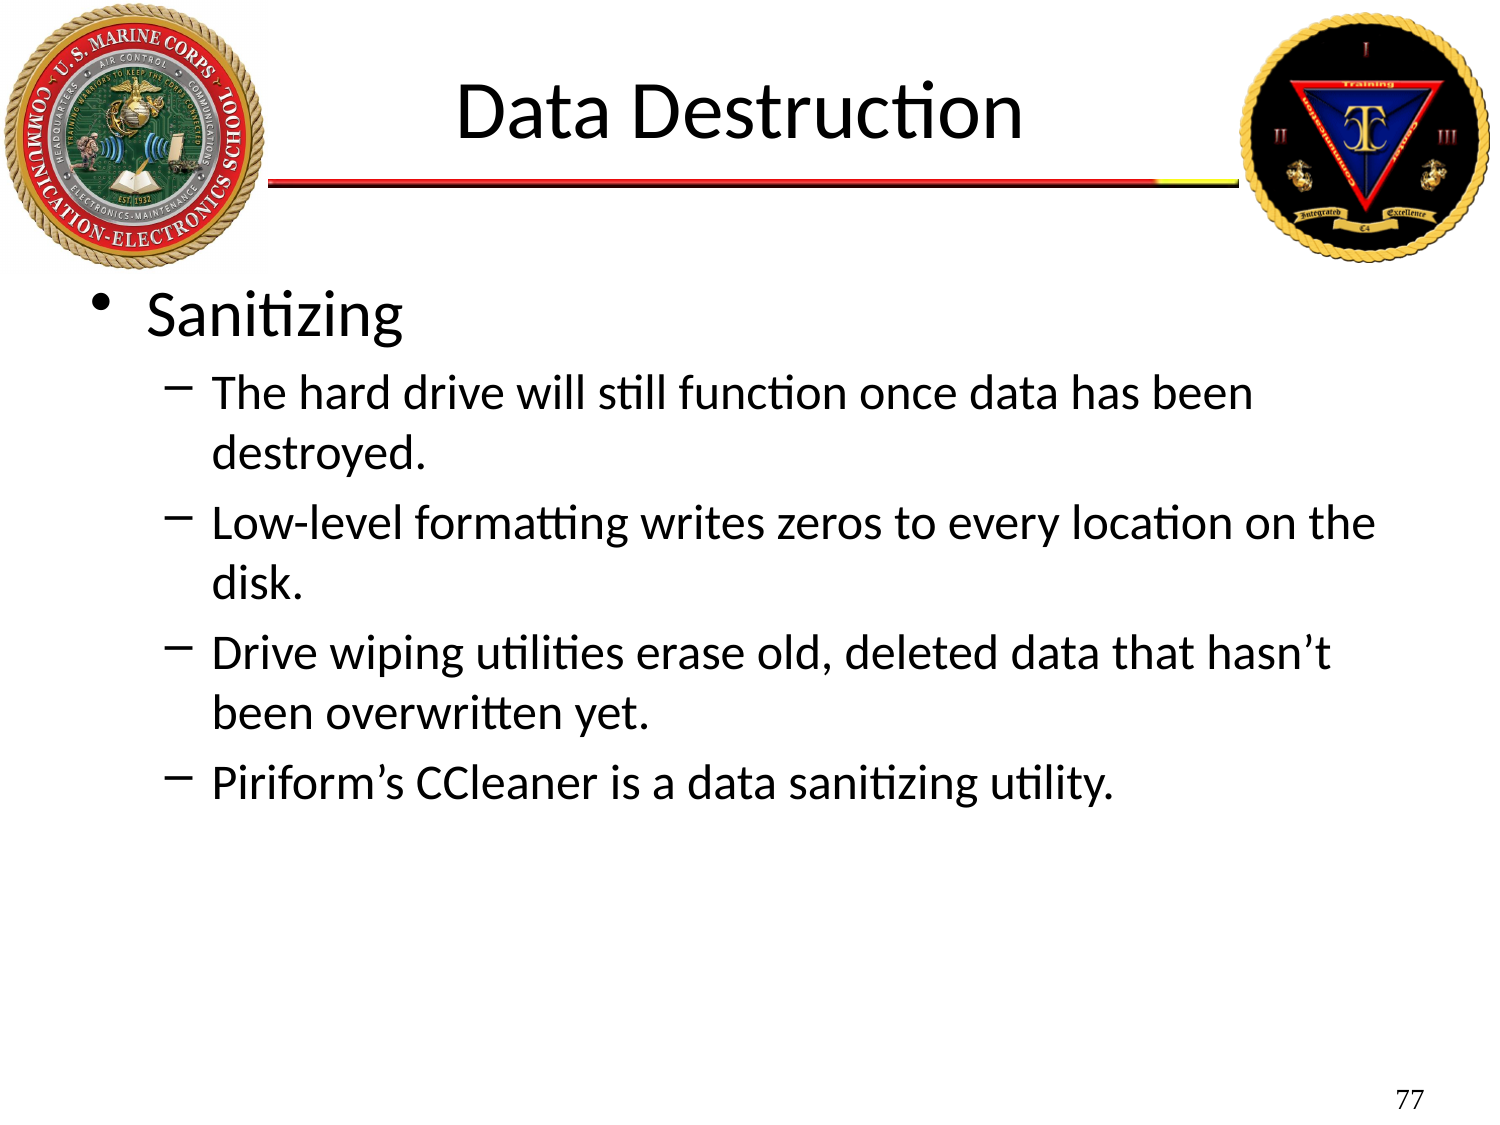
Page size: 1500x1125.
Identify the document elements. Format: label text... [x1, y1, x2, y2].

list Sanitizing The hard drive will still function once data has been destroyed. Low-level formatting writes zeros to every location on the disk. Drive wiping utilities erase old, deleted data that hasn’t been overwritten yet. Piriform’s CCleaner is a data sanitizing utility. [75, 262, 1425, 1005]
picture [1239, 12, 1490, 263]
title Data Destruction [168, 47, 1332, 213]
picture [0, 0, 268, 274]
